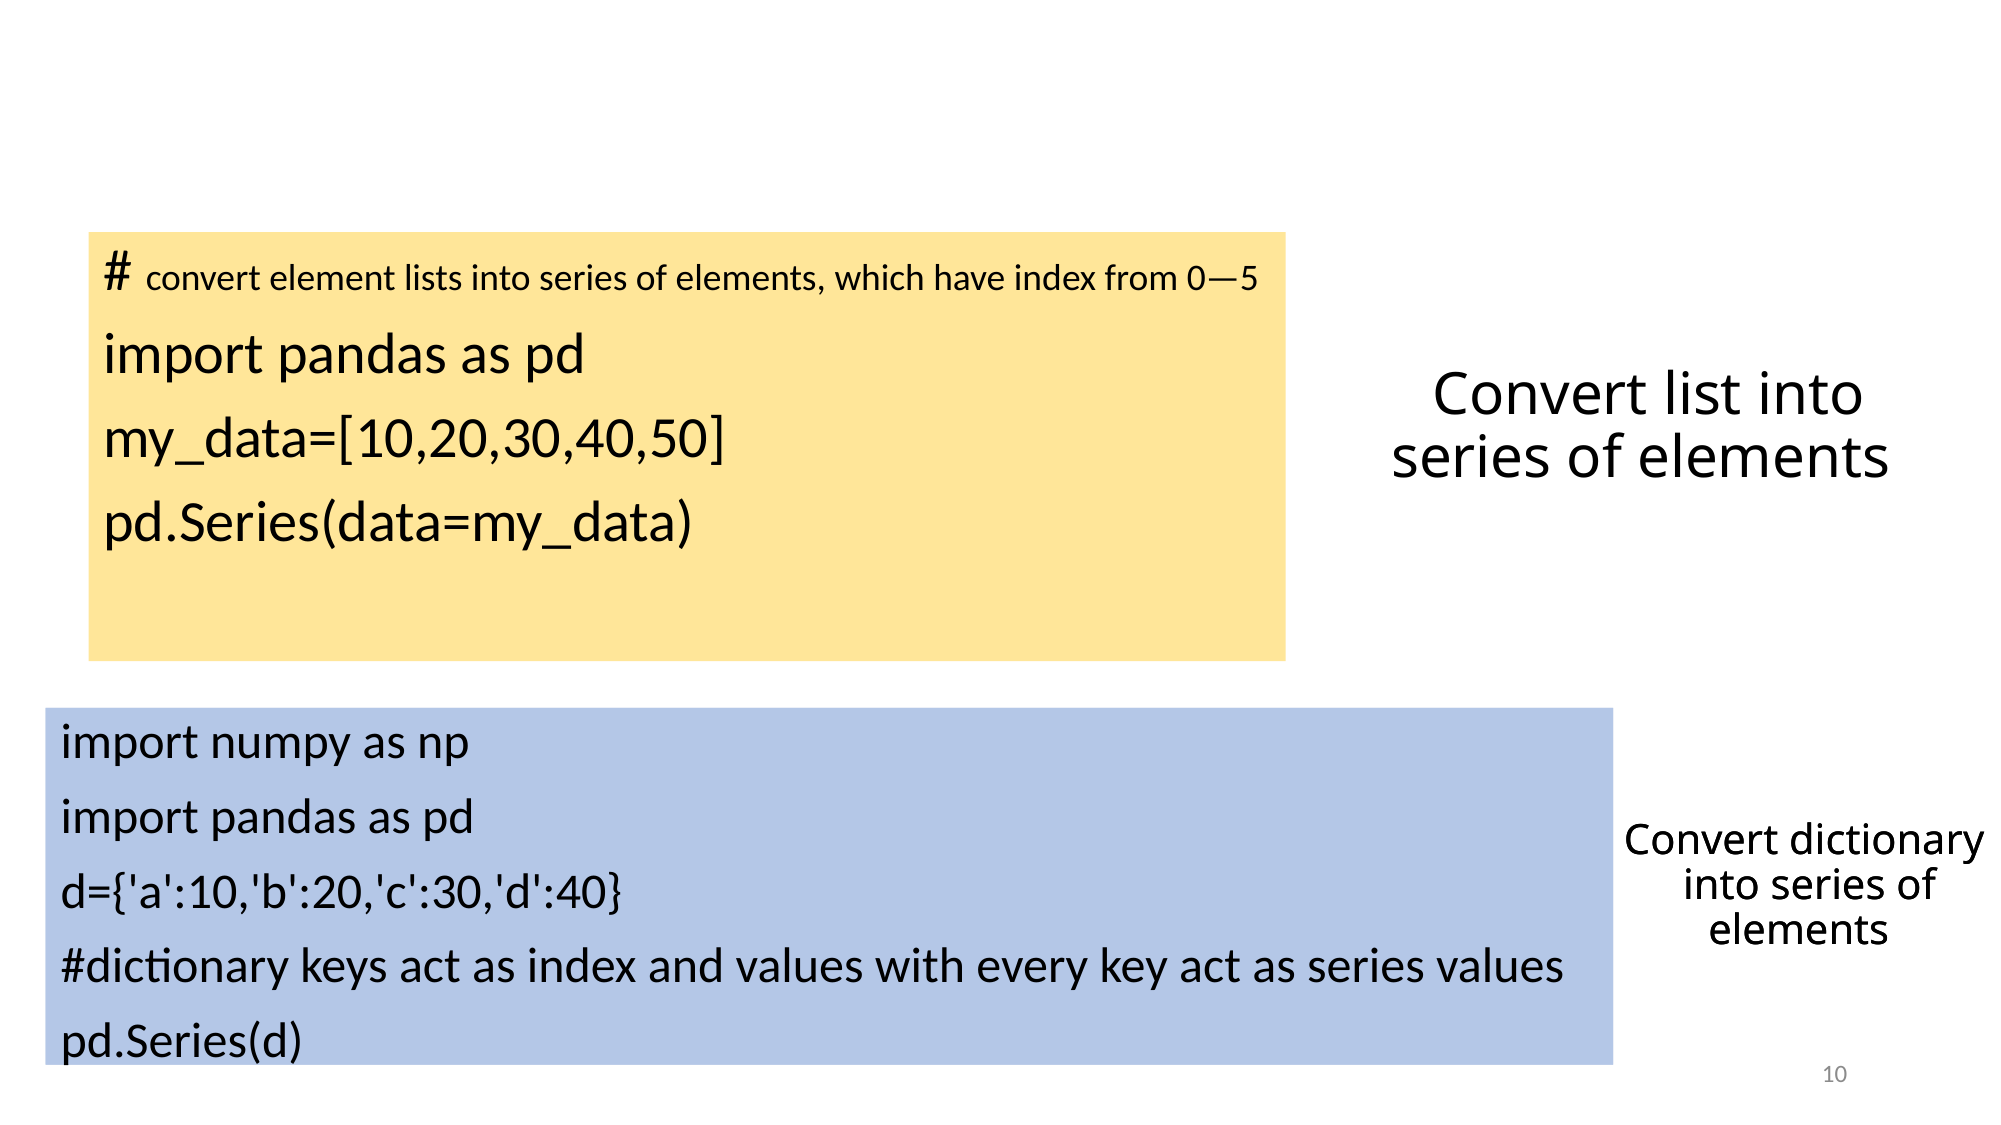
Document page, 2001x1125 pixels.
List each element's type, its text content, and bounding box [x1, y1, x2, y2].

text_box import numpy as np import pandas as pd d={'a':10,'b':20,'c':30,'d':40} #dictionary keys act as index and values with every key act as series values pd.Series(d) [45, 707, 1614, 1065]
title Convert list into series of elements [1356, 318, 1941, 537]
slide_number 10 [1412, 1042, 1863, 1103]
list # convert element lists into series of elements, which have index from 0—5 import pandas as pd my_data=[10,20,30,40,50] pd.Series(data=my_data) [88, 232, 1286, 662]
text_box Convert dictionary into series of elements [1608, 777, 2000, 995]
